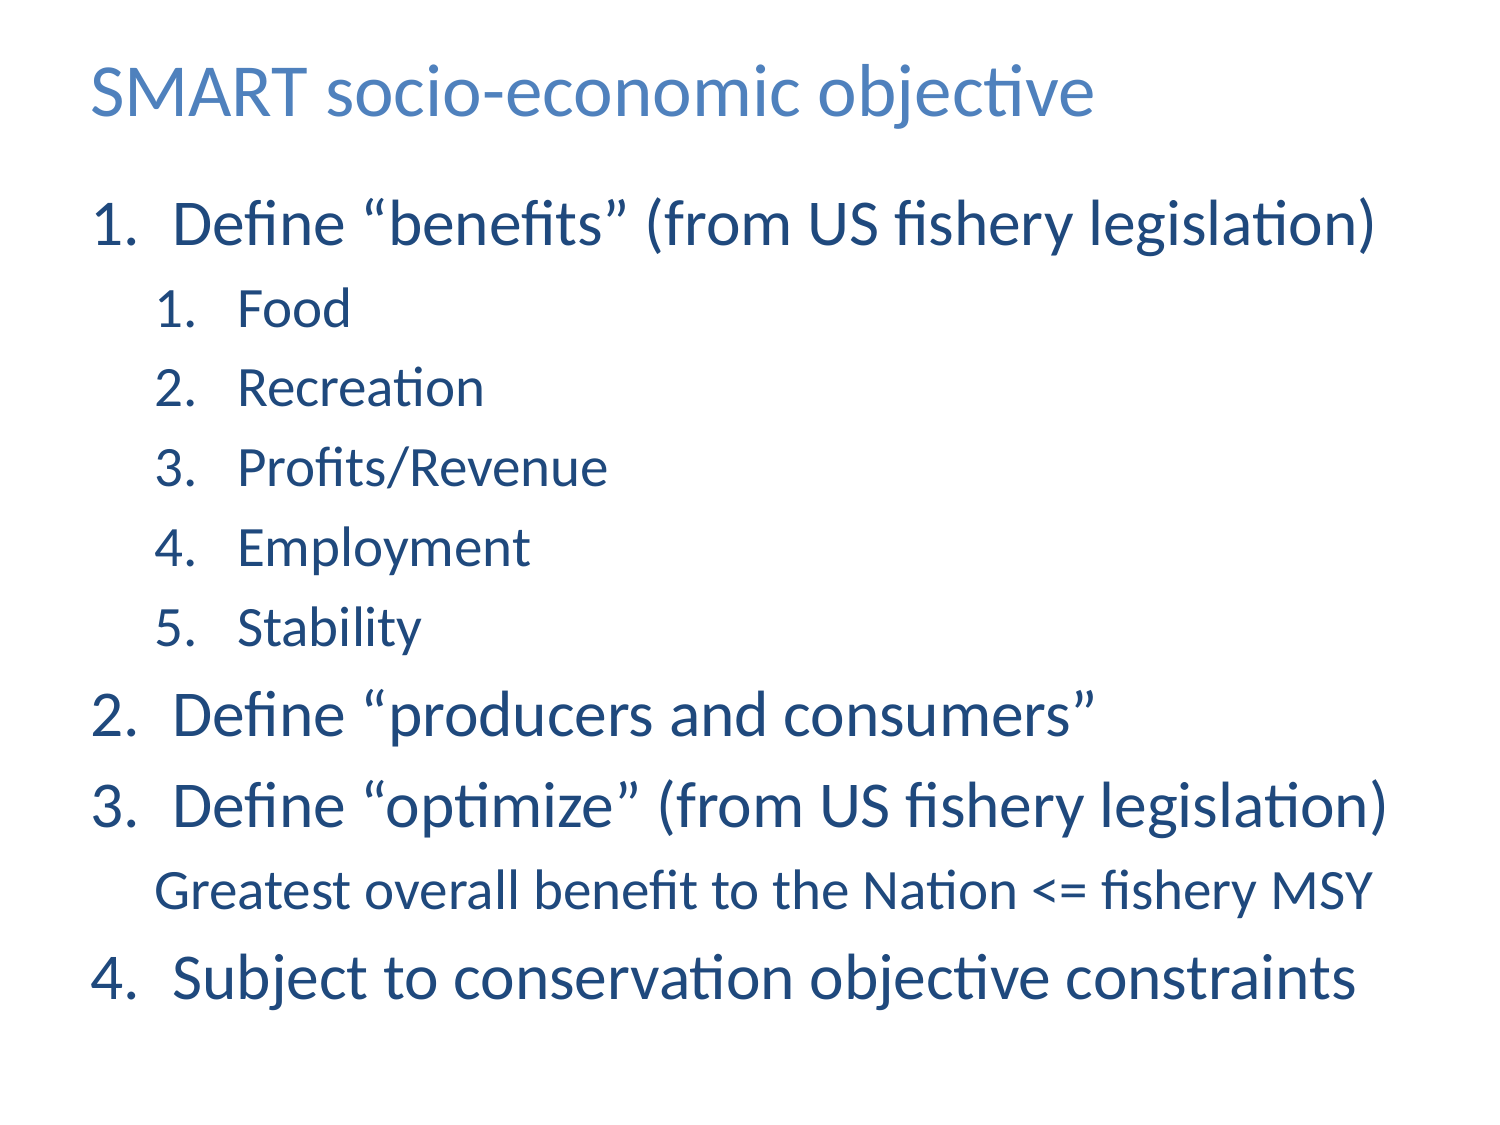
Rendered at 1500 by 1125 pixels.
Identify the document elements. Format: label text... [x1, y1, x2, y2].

list Define “benefits” (from US fishery legislation) Food Recreation Profits/Revenue Employment Stability Define “producers and consumers” Define “optimize” (from US fishery legislation) Greatest overall benefit to the Nation <= fishery MSY Subject to conservation objective constraints [75, 172, 1425, 1090]
title SMART socio-economic objective [75, 30, 1425, 144]
